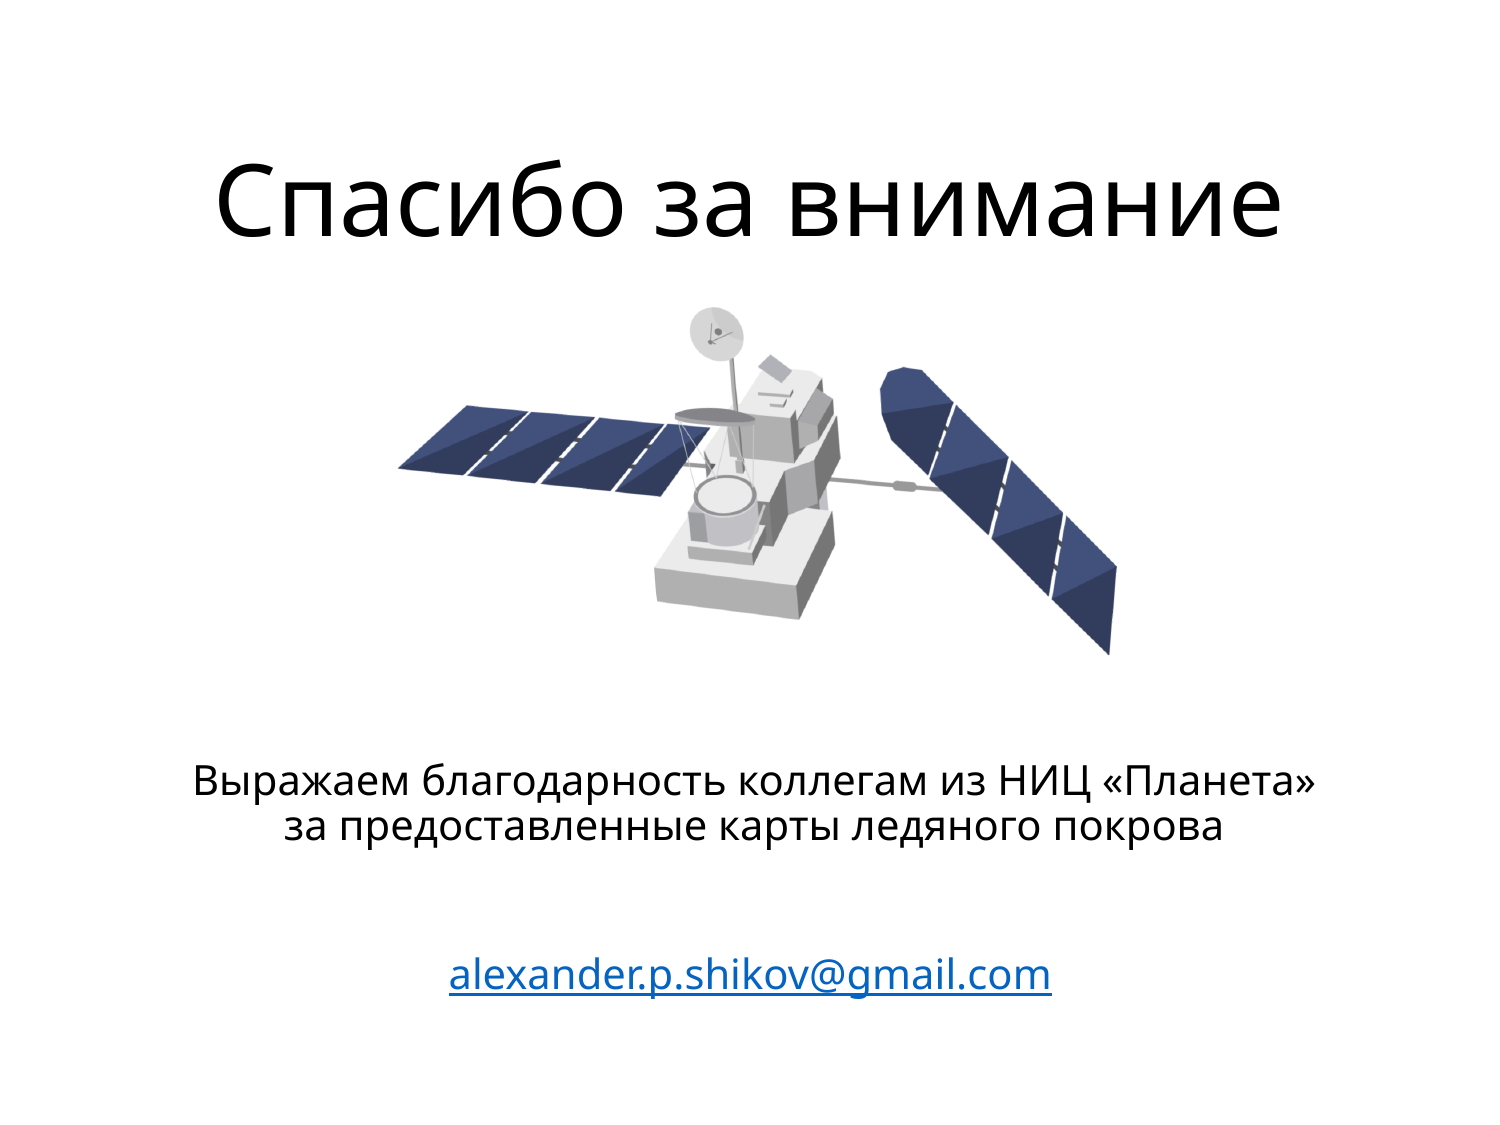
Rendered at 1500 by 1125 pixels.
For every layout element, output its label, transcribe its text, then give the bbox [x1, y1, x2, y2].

title Спасибо за внимание [112, 0, 1388, 266]
text_box Выражаем благодарность коллегам из НИЦ «Планета» за предоставленные карты ледяного покрова [116, 752, 1392, 880]
picture [387, 274, 1123, 716]
text_box alexander.p.shikov@gmail.com [112, 924, 1388, 1053]
